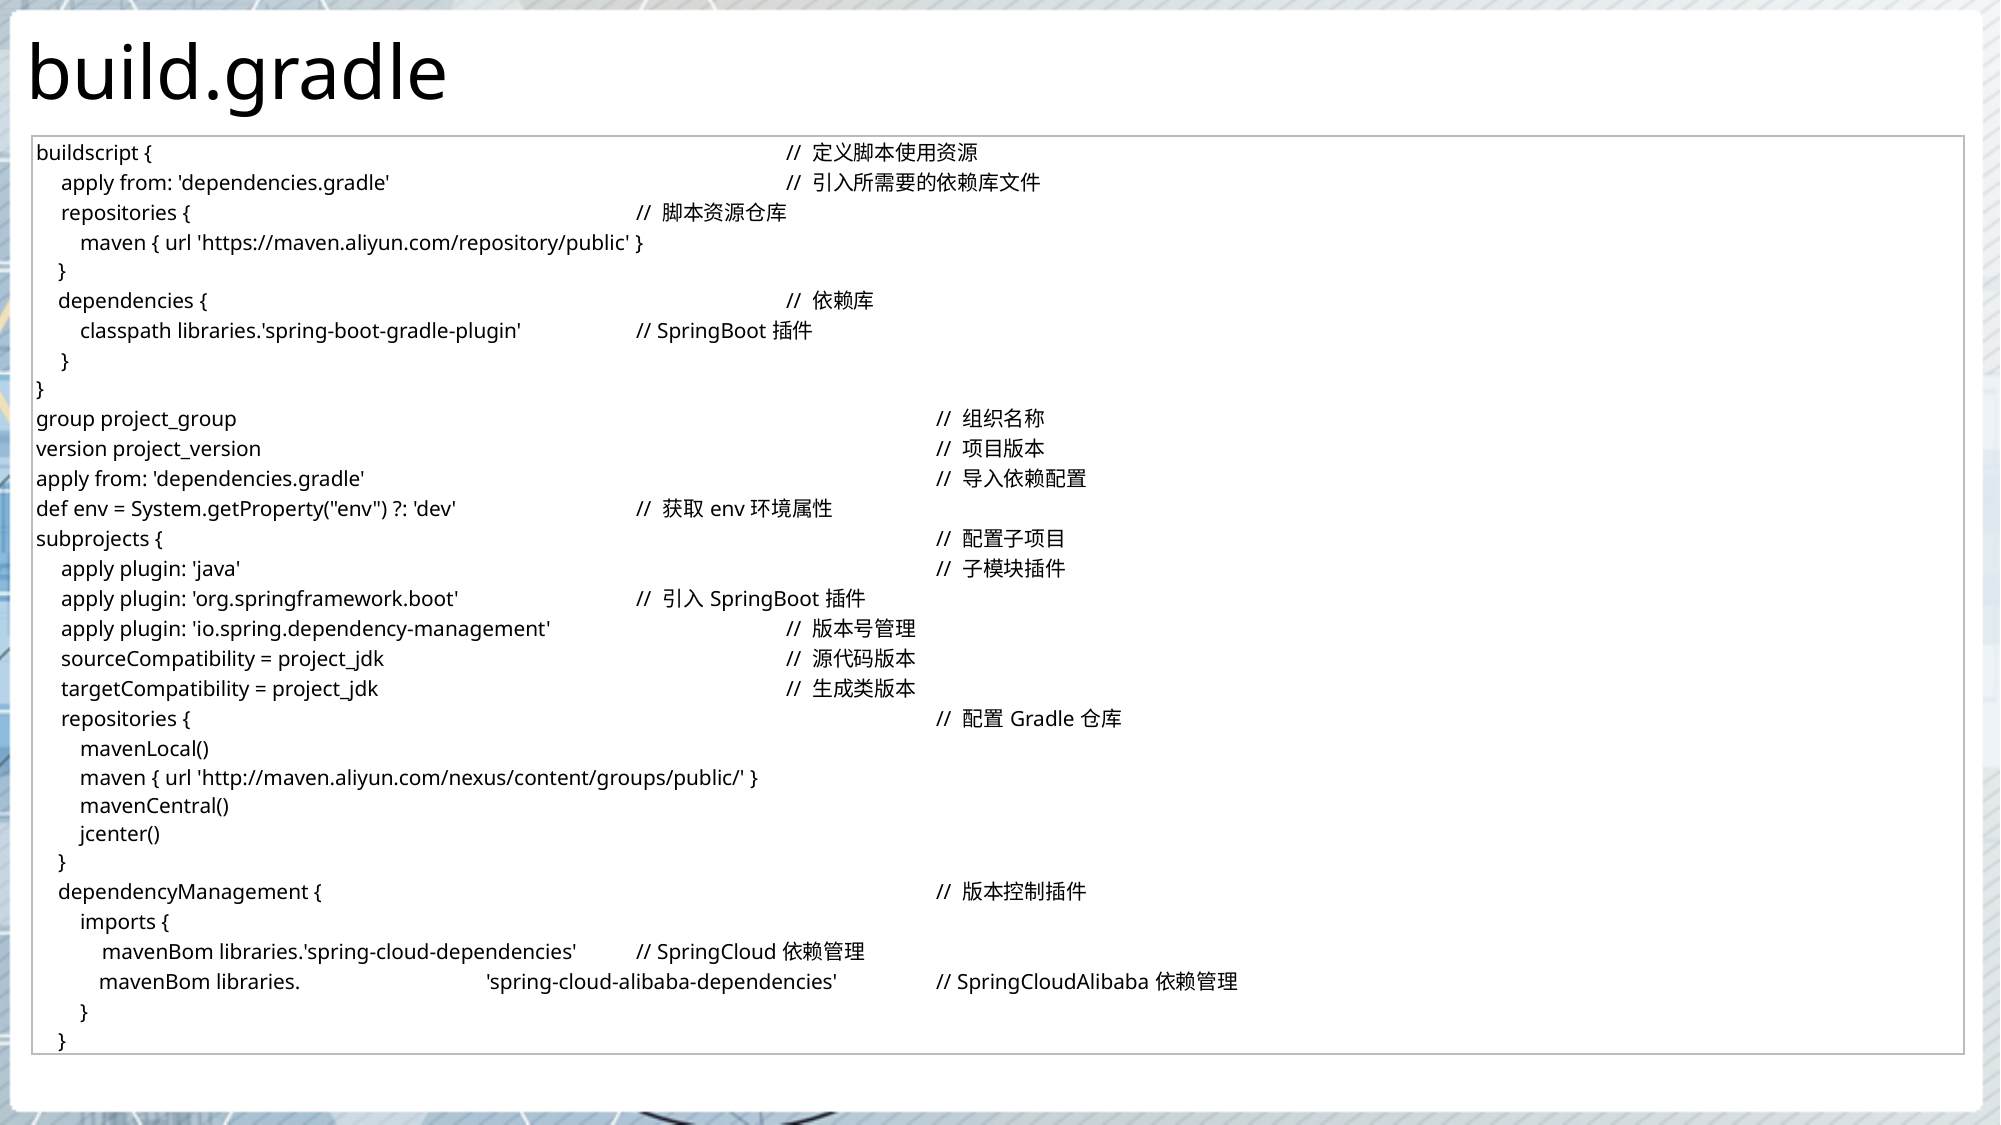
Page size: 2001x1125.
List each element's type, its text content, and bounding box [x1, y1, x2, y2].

picture [0, 0, 2000, 1125]
title build.gradle [11, 11, 1983, 140]
table_header buildscript { // 定义脚本使用资源 apply from: 'dependencies.gradle' // 引入所需要的依赖库文件 repositories { // 脚本资源仓库 maven { url 'https://maven.aliyun.com/repository/public' } } dependencies { // 依赖库 classpath libraries.'spring-boot-gradle-plugin' // SpringBoot插件 } } group project_group // 组织名称 version project_version // 项目版本 apply from: 'dependencies.gradle' // 导入依赖配置 def env = System.getProperty("env") ?: 'dev' // 获取env环境属性 subprojects { // 配置子项目 apply plugin: 'java' // 子模块插件 apply plugin: 'org.springframework.boot' // 引入SpringBoot插件 apply plugin: 'io.spring.dependency-management' // 版本号管理 sourceCompatibility = project_jdk // 源代码版本 targetCompatibility = project_jdk // 生成类版本 repositories { // 配置Gradle仓库 mavenLocal() maven { url 'http://maven.aliyun.com/nexus/content/groups/public/' } mavenCentral() jcenter() } dependencyManagement { // 版本控制插件 imports { mavenBom libraries.'spring-cloud-dependencies' // SpringCloud依赖管理 mavenBom libraries. 'spring-cloud-alibaba-dependencies' // SpringCloudAlibaba依赖管理 } } [33, 137, 1963, 1053]
